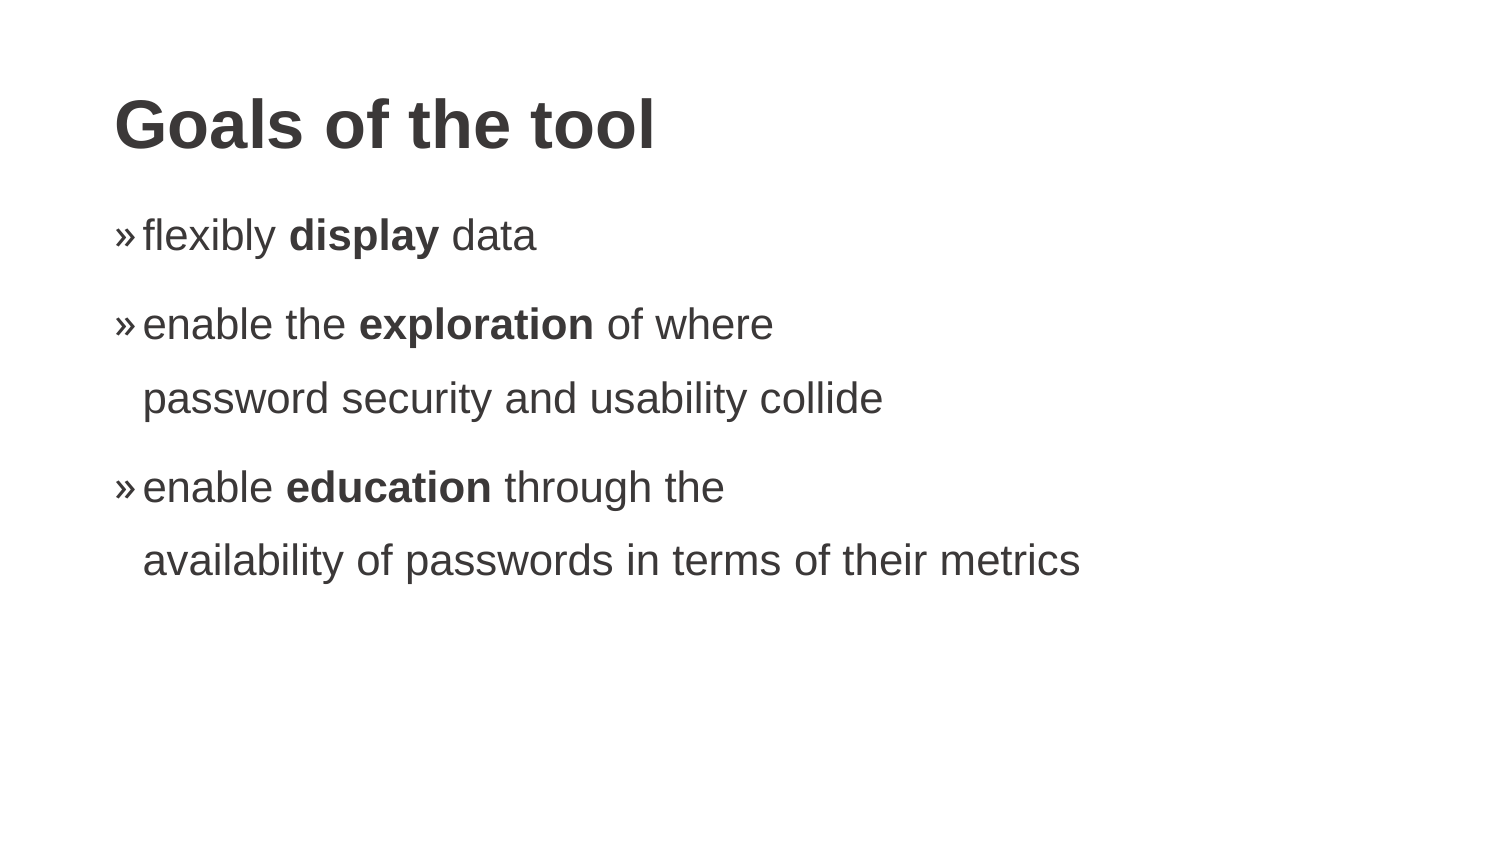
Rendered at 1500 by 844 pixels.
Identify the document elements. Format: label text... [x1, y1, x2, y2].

title Goals of the tool [103, 44, 1397, 180]
list flexibly display data enable the exploration of where password security and usability collide enable education through the availability of passwords in terms of their metrics [103, 180, 1500, 800]
